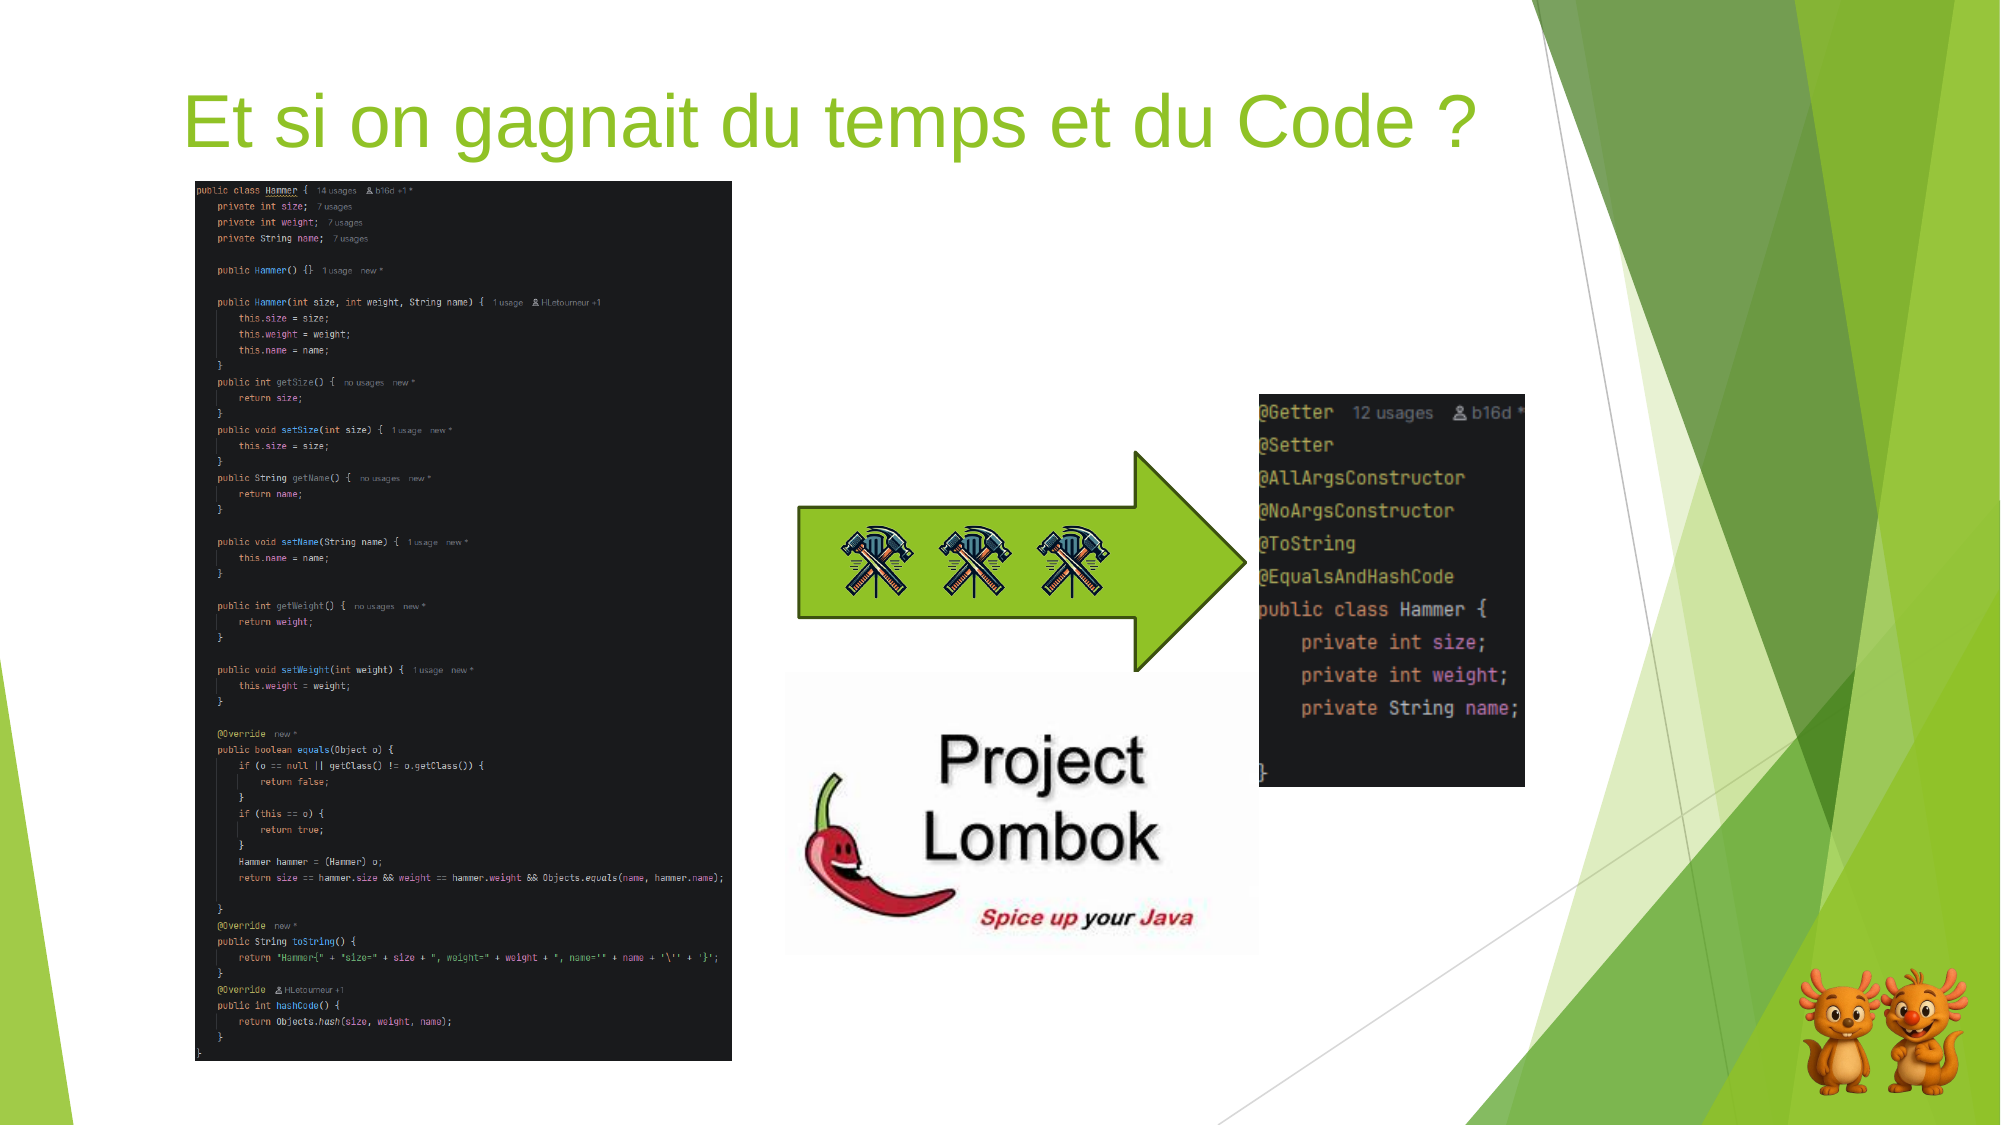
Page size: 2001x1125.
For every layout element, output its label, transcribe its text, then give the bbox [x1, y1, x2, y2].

list Et si on gagnait du temps et du Code ? [167, 64, 1830, 180]
picture [1029, 523, 1113, 602]
text_box [798, 452, 1246, 671]
picture [1798, 946, 1969, 1125]
picture [931, 523, 1015, 602]
picture [785, 393, 1525, 955]
picture [833, 523, 917, 602]
picture [194, 181, 732, 1061]
